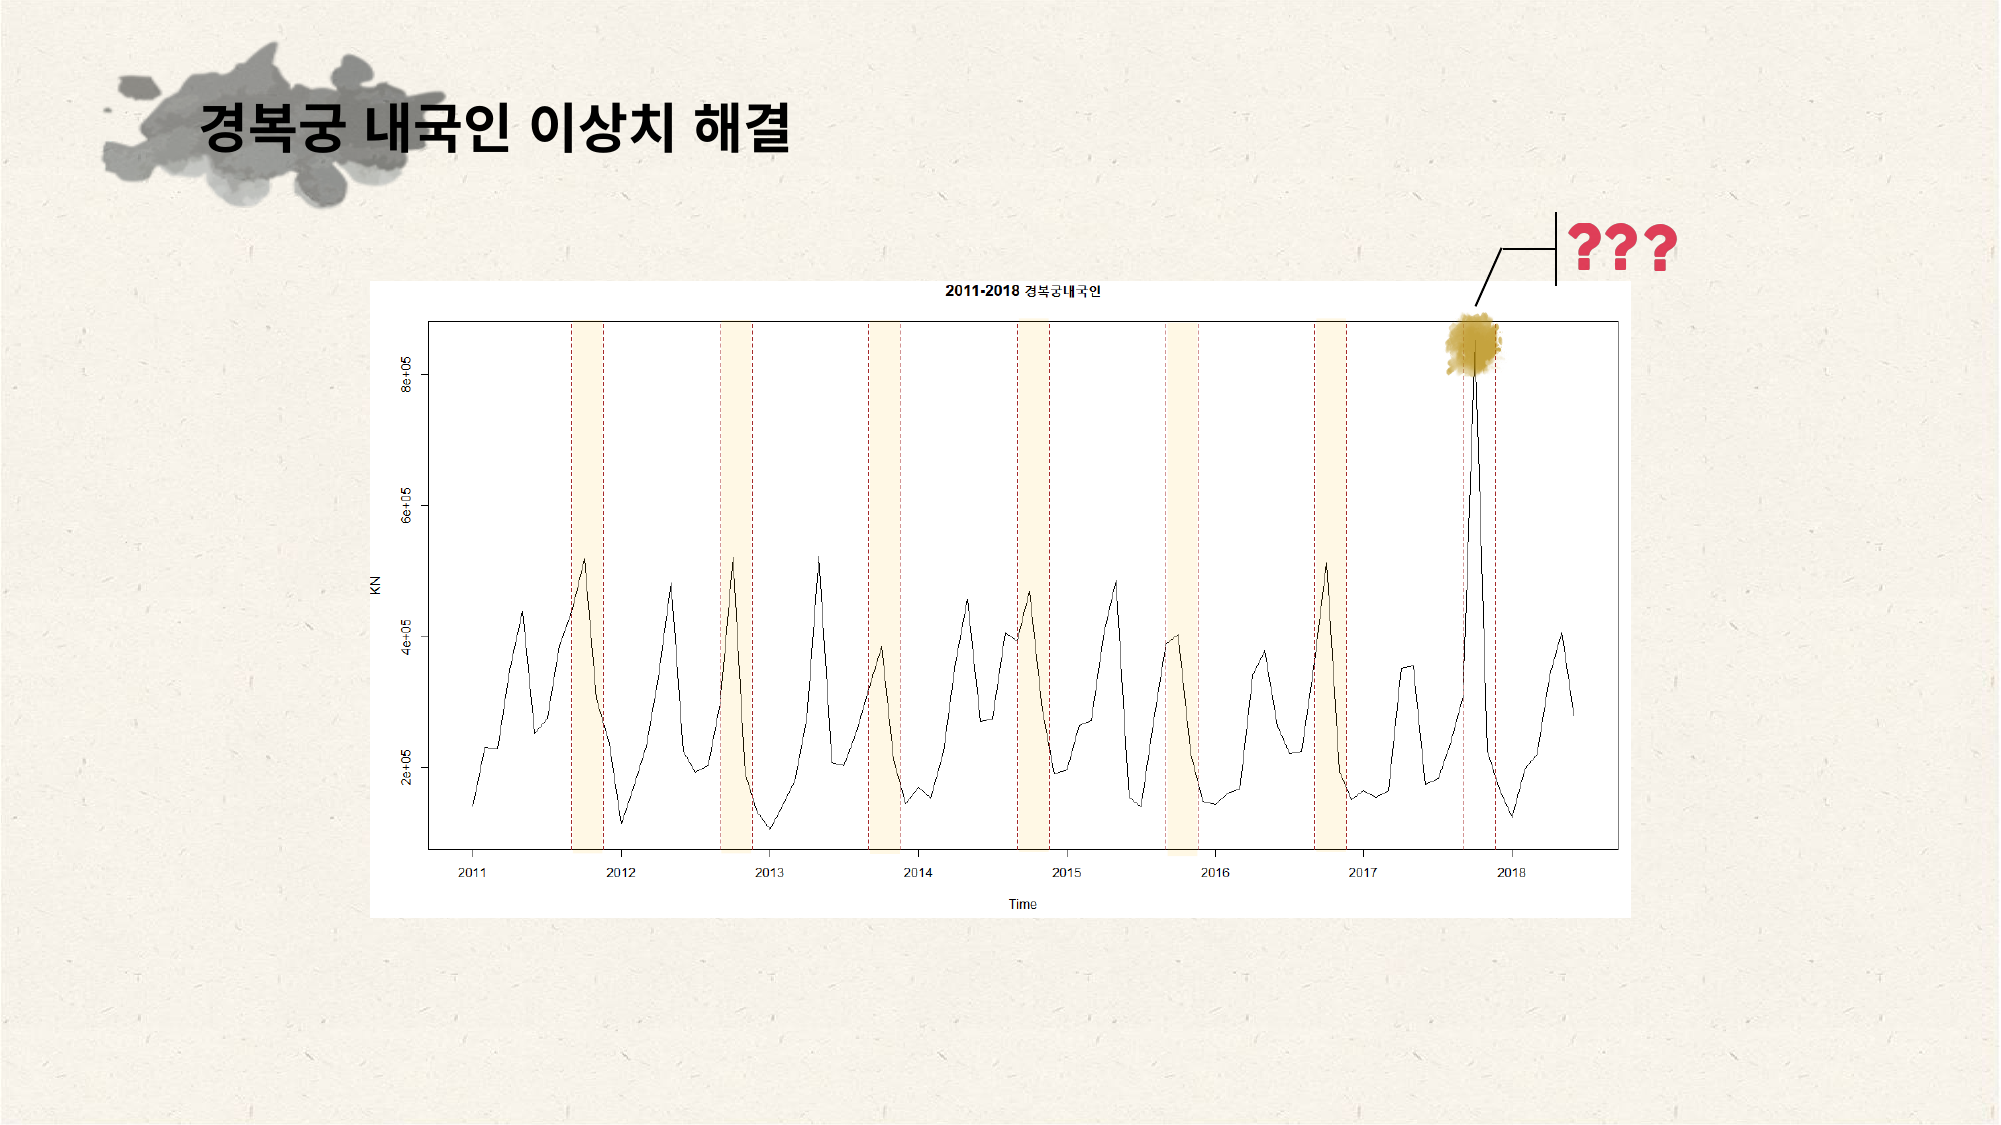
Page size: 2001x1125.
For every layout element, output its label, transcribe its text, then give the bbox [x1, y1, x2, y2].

text_box [1562, 222, 1607, 270]
picture [0, 0, 2001, 1125]
text_box [1638, 223, 1683, 271]
text_box [65, 21, 516, 215]
text_box 경복궁 내국인 이상치 해결 [183, 86, 923, 167]
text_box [1475, 247, 1502, 307]
text_box [1598, 223, 1638, 271]
